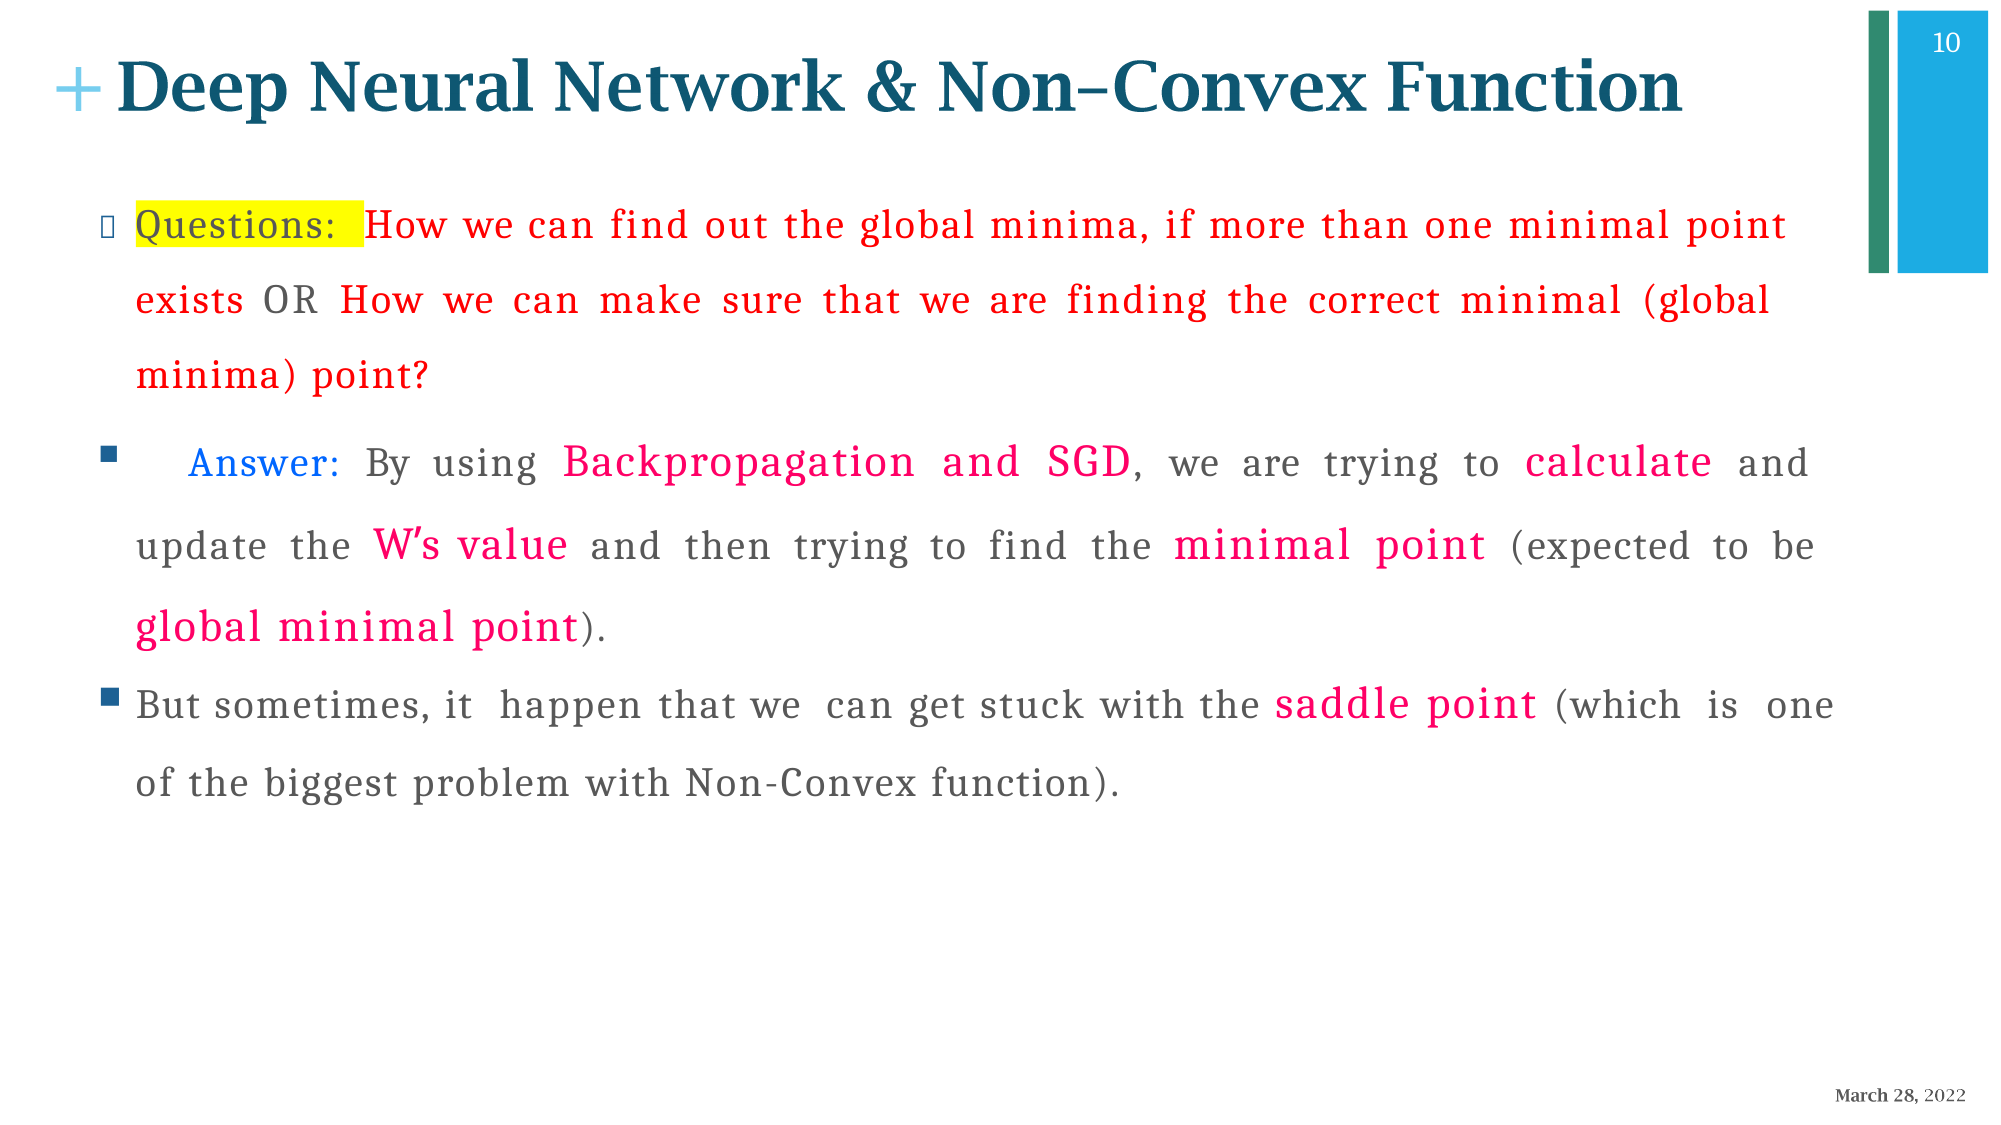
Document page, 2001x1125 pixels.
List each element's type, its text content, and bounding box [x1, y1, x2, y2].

text_box 10 [1931, 20, 1972, 58]
text_box Questions: [135, 200, 362, 244]
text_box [116, 46, 1721, 125]
text_box [1868, 10, 1889, 274]
text_box  [96, 205, 124, 244]
text_box exists OR How we can make sure that we are finding the correct minimal (global minima) point? Answer: By using Backpropagation and SGD, we are trying to calculate and update the W’s value and then trying to find the minimal point (expected to be global minimal point). But sometimes, it happen that we can get stuck with the saddle point (which is one of the biggest problem with Non-Convex function). [96, 244, 1838, 805]
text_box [1835, 1085, 1977, 1106]
text_box [1897, 10, 1989, 274]
text_box How we can find out the global minima, if more than one minimal point [362, 194, 1838, 244]
picture [48, 39, 169, 128]
